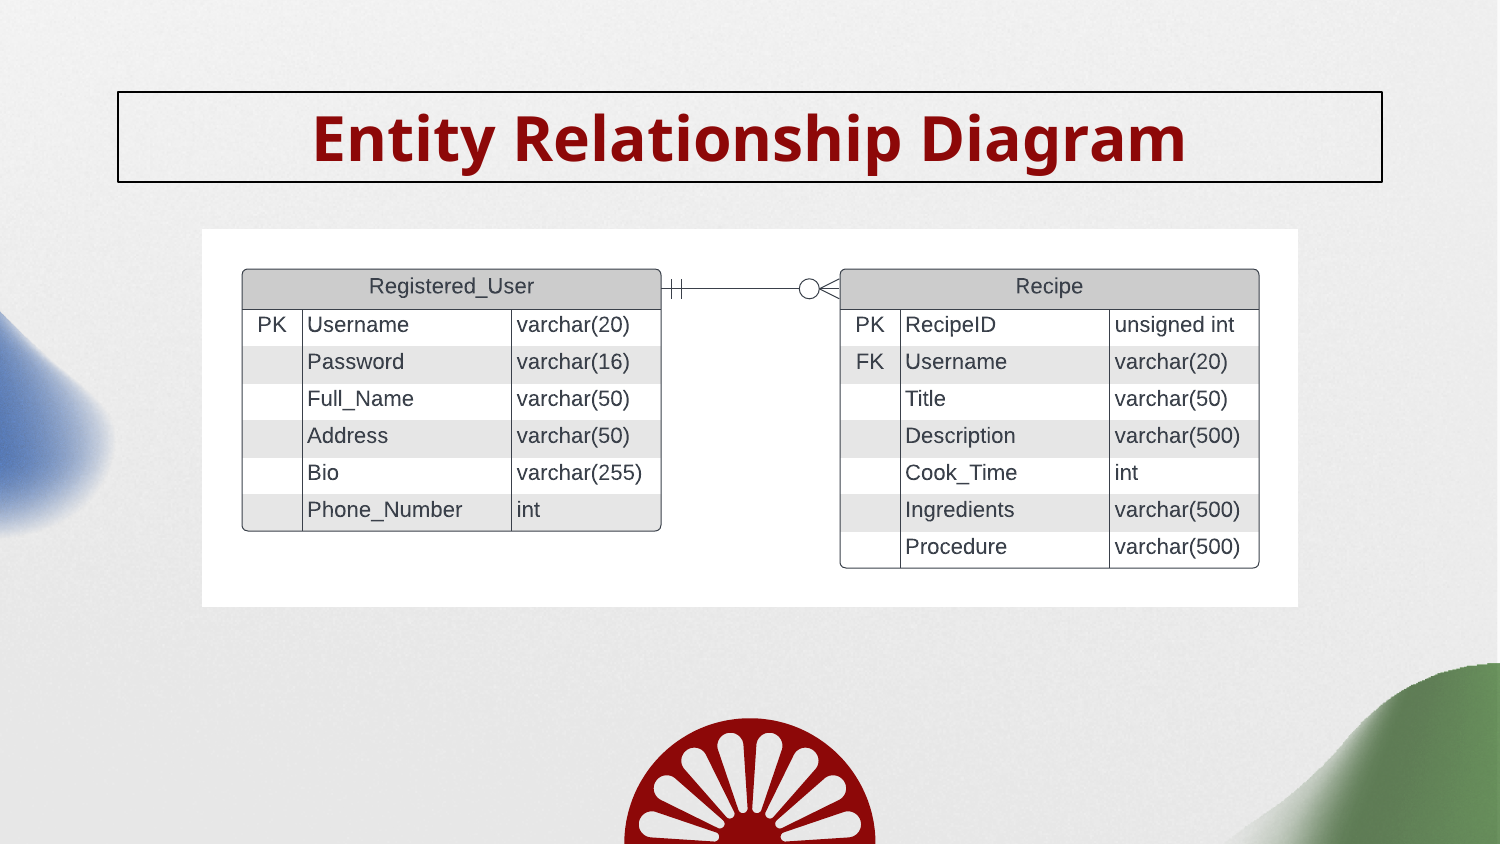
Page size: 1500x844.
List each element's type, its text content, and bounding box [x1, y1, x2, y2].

picture [202, 229, 1298, 607]
title Entity Relationship Diagram [117, 91, 1383, 183]
